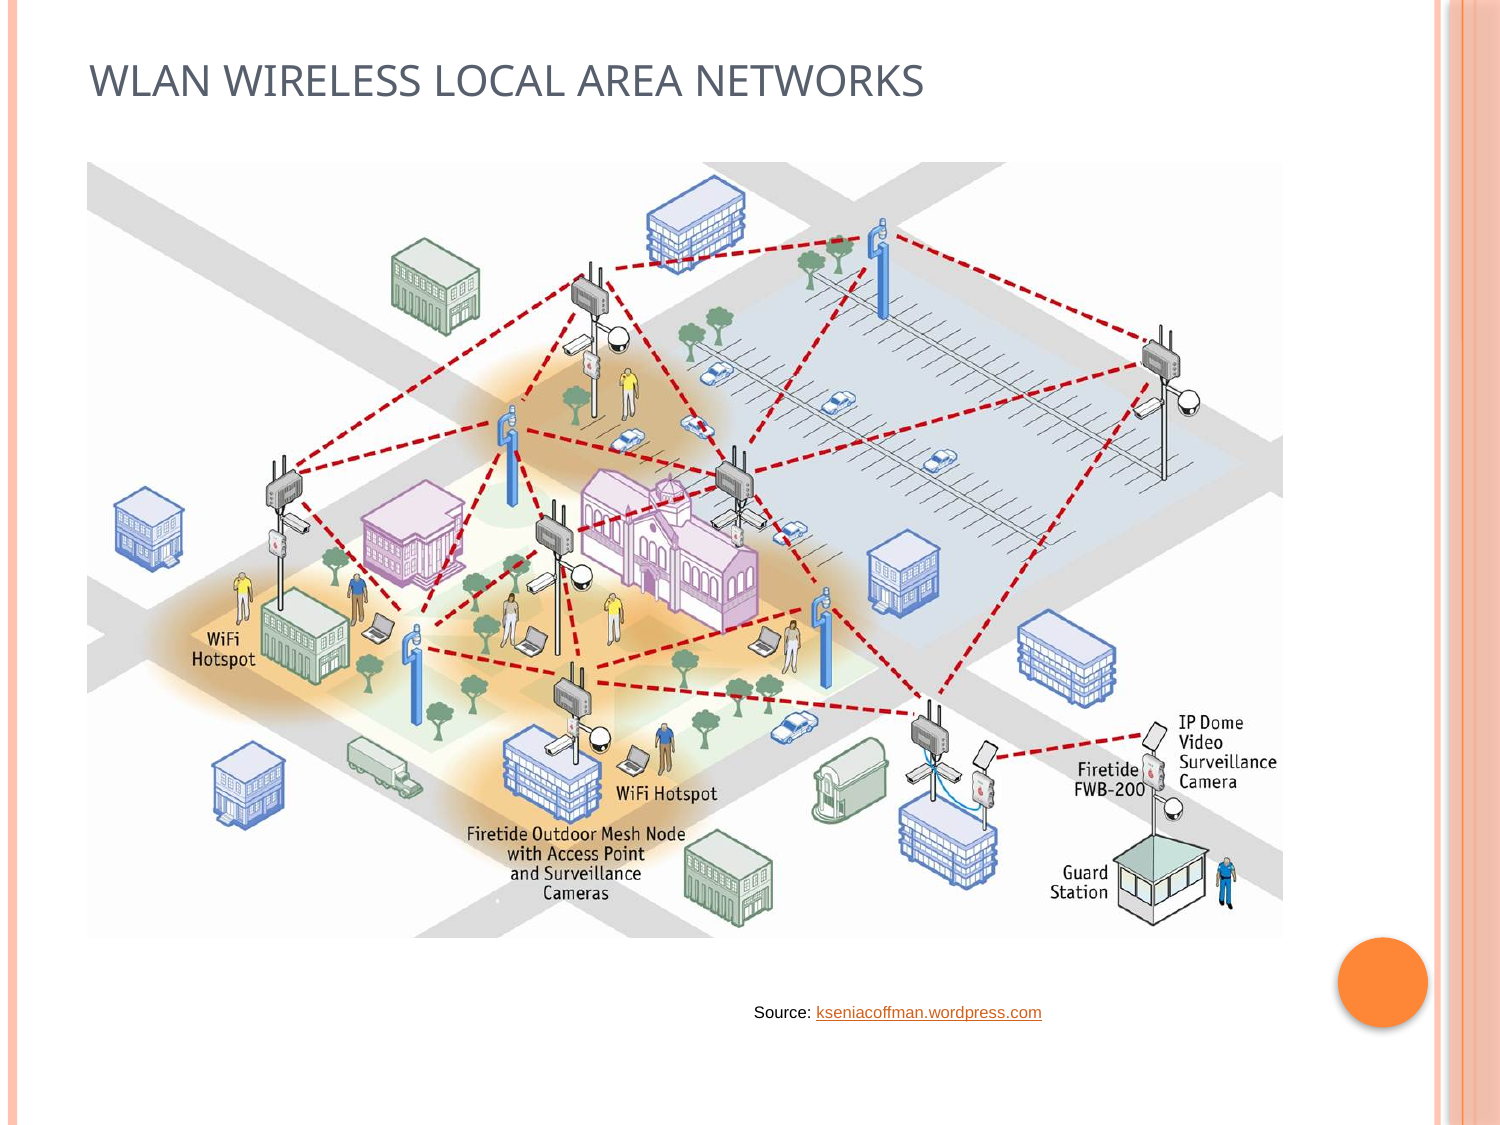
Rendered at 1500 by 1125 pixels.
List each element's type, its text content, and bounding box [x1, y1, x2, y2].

text_box Source: kseniacoffman.wordpress.com [739, 994, 1058, 1030]
title WLAN Wireless local area networks [75, 45, 1300, 113]
picture [86, 161, 1283, 938]
